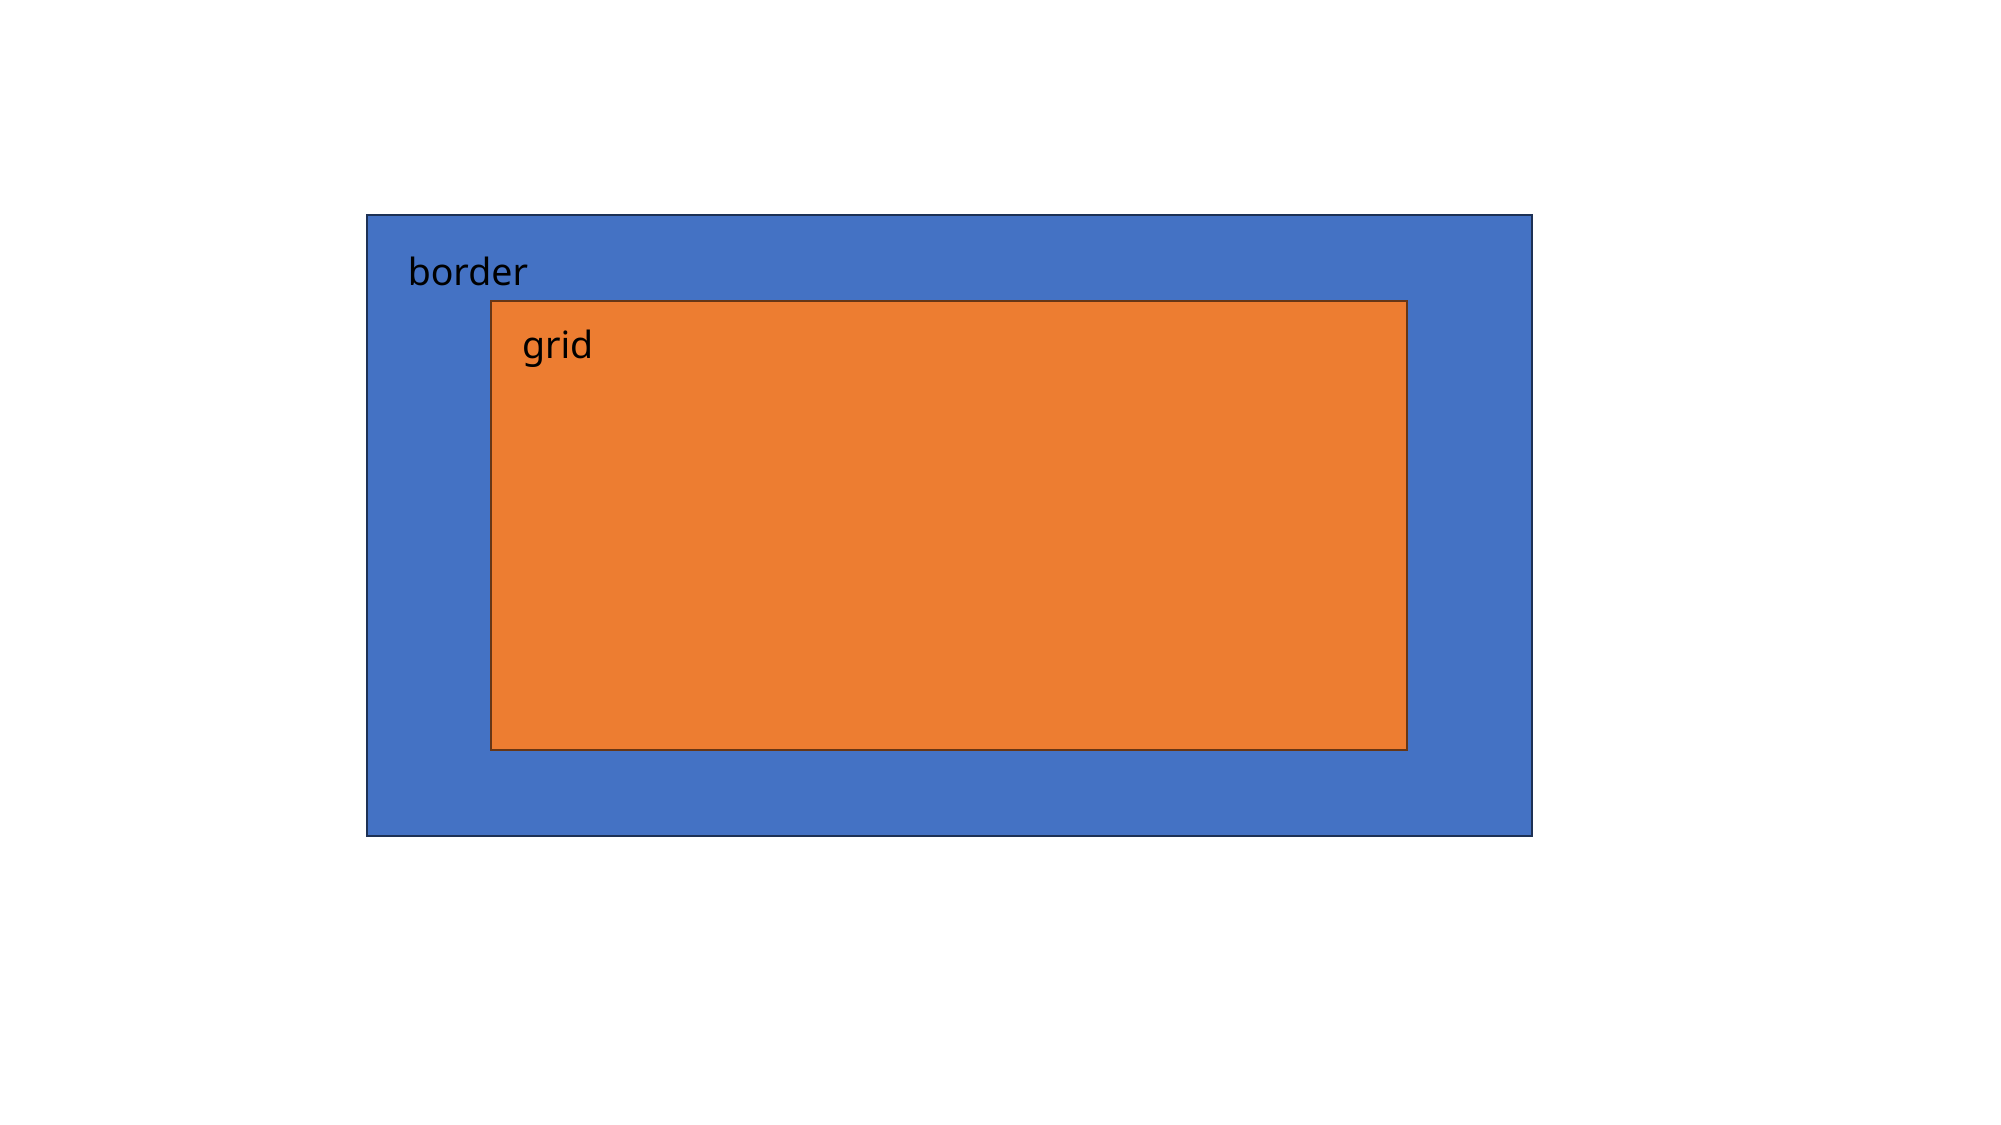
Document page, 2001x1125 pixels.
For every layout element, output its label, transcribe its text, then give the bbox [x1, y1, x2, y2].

text_box [490, 300, 1408, 751]
text_box grid [507, 313, 609, 374]
text_box border [393, 240, 543, 301]
text_box [366, 214, 1533, 837]
